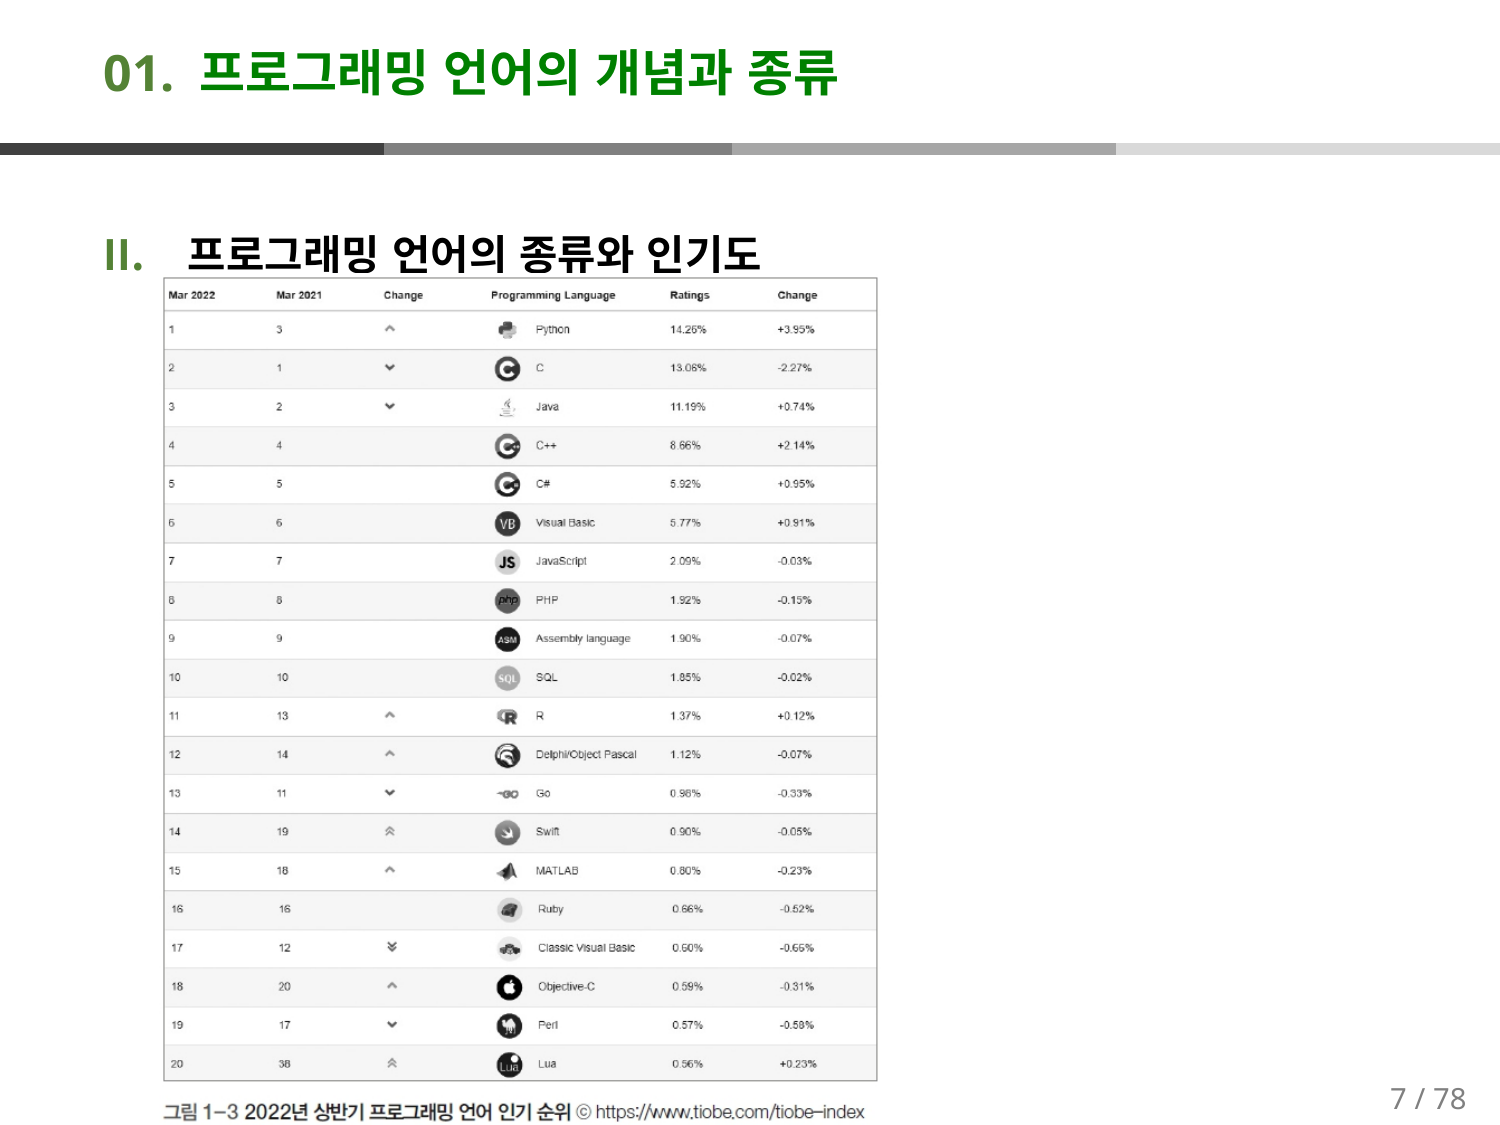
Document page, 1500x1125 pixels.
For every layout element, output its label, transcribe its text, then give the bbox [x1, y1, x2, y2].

picture [159, 273, 883, 1125]
list 프로그래밍 언어의 종류와 인기도 [88, 196, 1412, 1095]
title 01. 프로그래밍 언어의 개념과 종류 [88, 30, 1400, 121]
